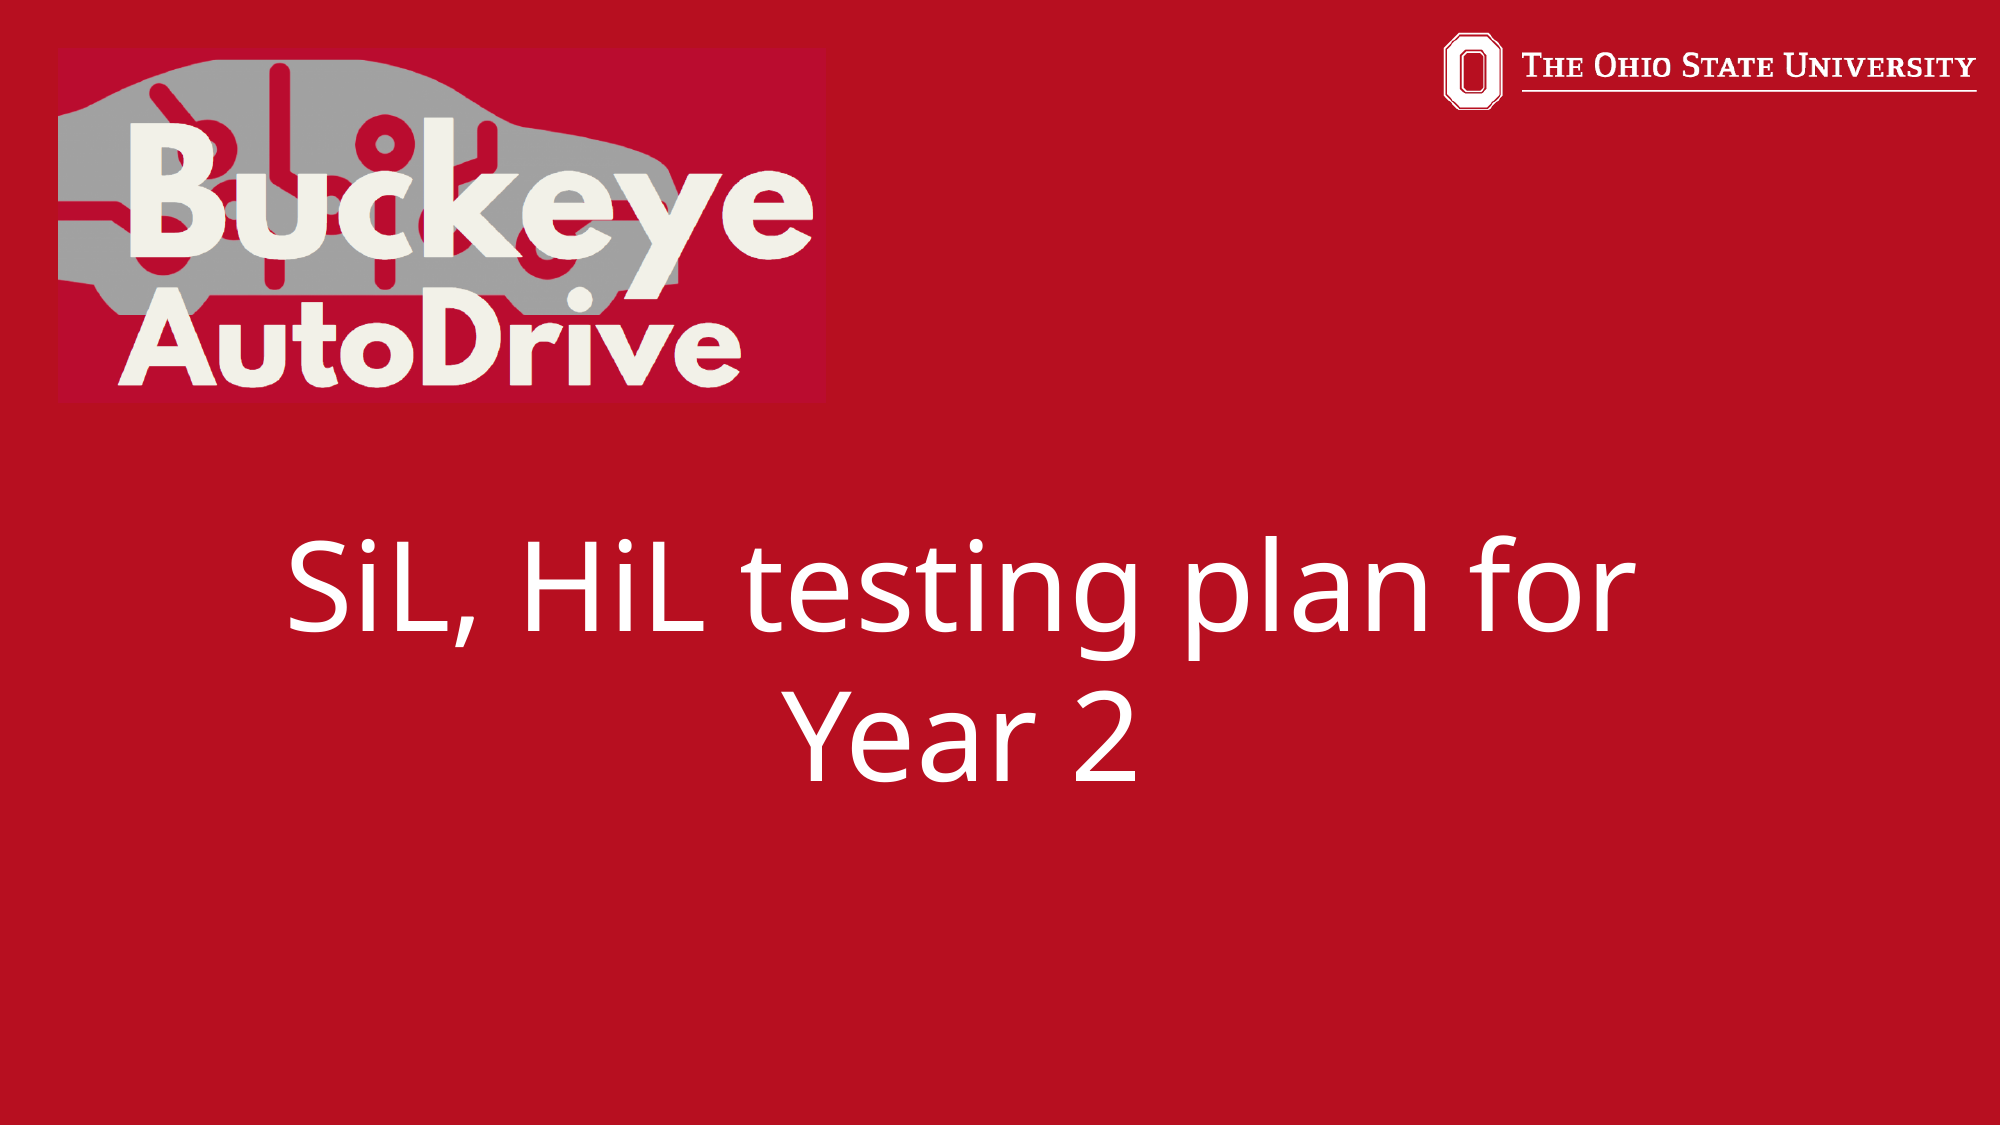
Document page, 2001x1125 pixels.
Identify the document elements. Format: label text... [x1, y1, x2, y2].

picture [1443, 32, 1977, 110]
picture [58, 47, 826, 403]
text_box SiL, HiL testing plan for Year 2 [152, 499, 1771, 815]
